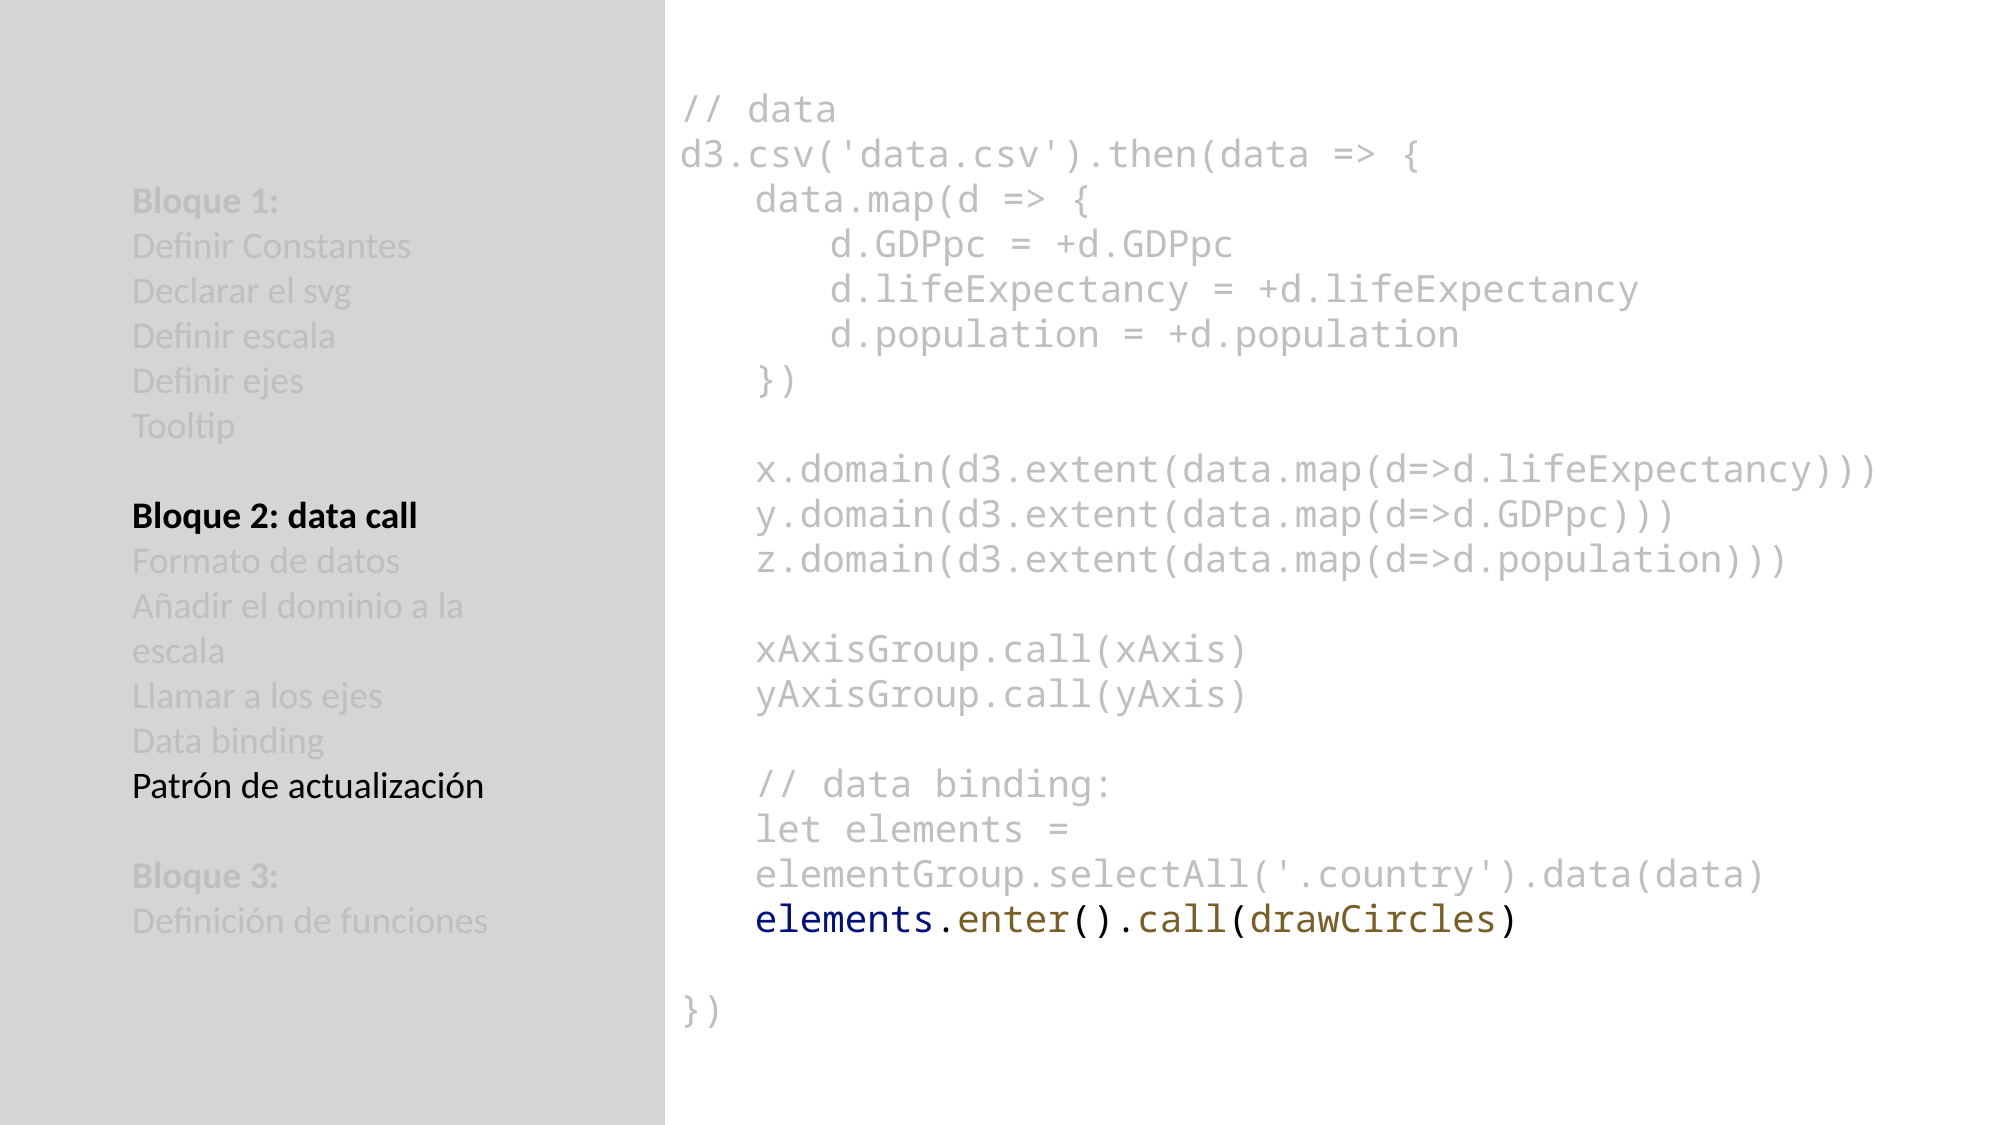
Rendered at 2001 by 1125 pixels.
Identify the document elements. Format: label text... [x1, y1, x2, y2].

text_box // data d3.csv('data.csv').then(data => { data.map(d => { d.GDPpc = +d.GDPpc d.lifeExpectancy = +d.lifeExpectancy d.population = +d.population }) x.domain(d3.extent(data.map(d=>d.lifeExpectancy))) y.domain(d3.extent(data.map(d=>d.GDPpc))) z.domain(d3.extent(data.map(d=>d.population))) xAxisGroup.call(xAxis) yAxisGroup.call(yAxis) // data binding: let elements = elementGroup.selectAll('.country').data(data) elements.enter().call(drawCircles) }) [665, 77, 1980, 1038]
text_box [0, 0, 666, 1125]
text_box Bloque 1: Definir Constantes Declarar el svg Definir escala Definir ejes Tooltip Bloque 2: data call Formato de datos Añadir el dominio a la escala Llamar a los ejes Data binding Patrón de actualización Bloque 3: Definición de funciones [117, 168, 548, 994]
